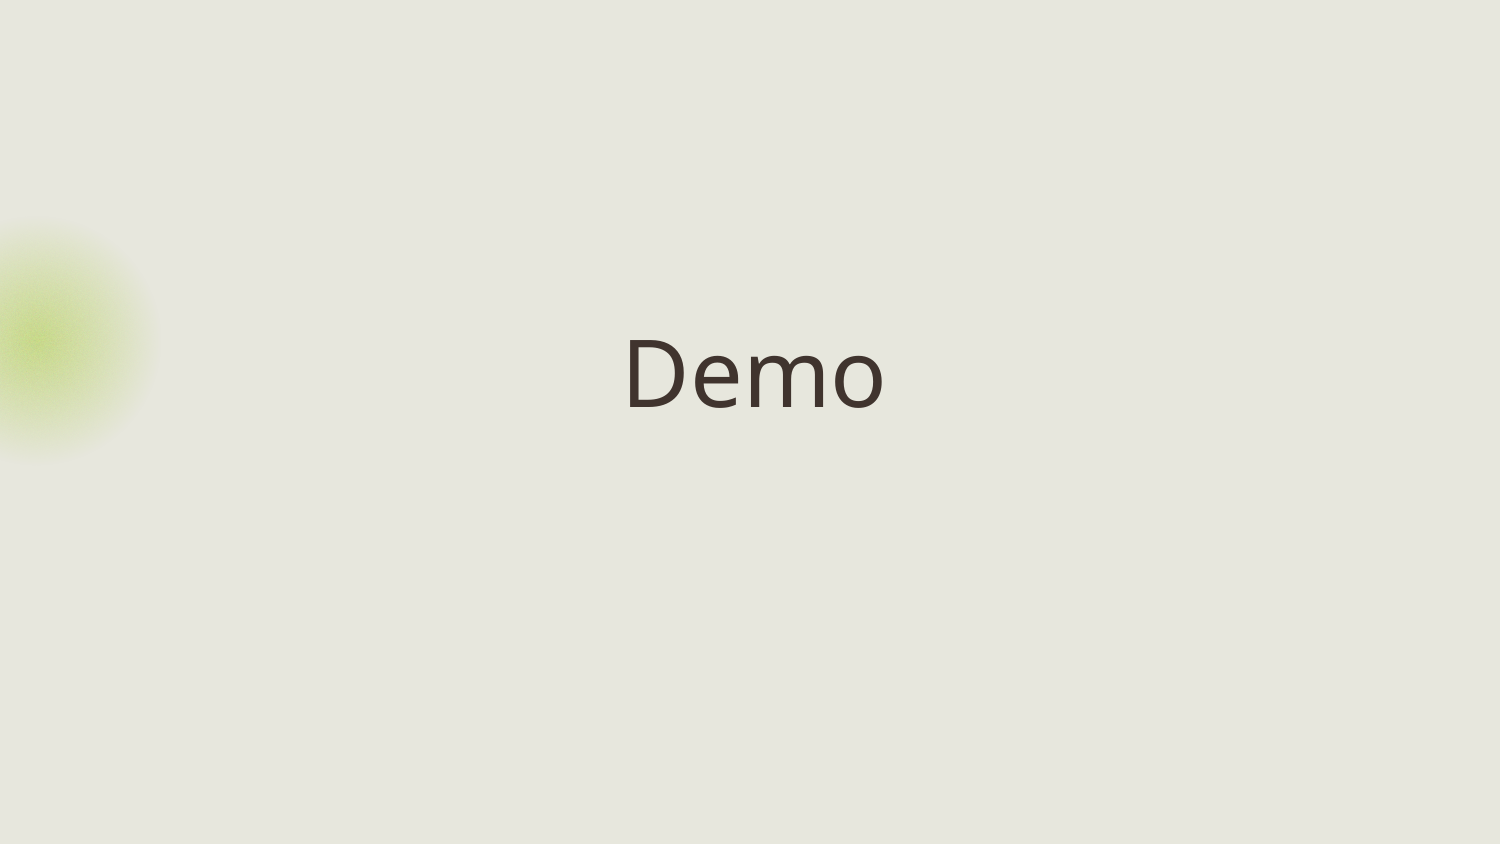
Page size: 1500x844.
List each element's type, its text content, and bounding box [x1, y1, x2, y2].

title Demo [99, 298, 1410, 500]
picture [0, 215, 162, 466]
